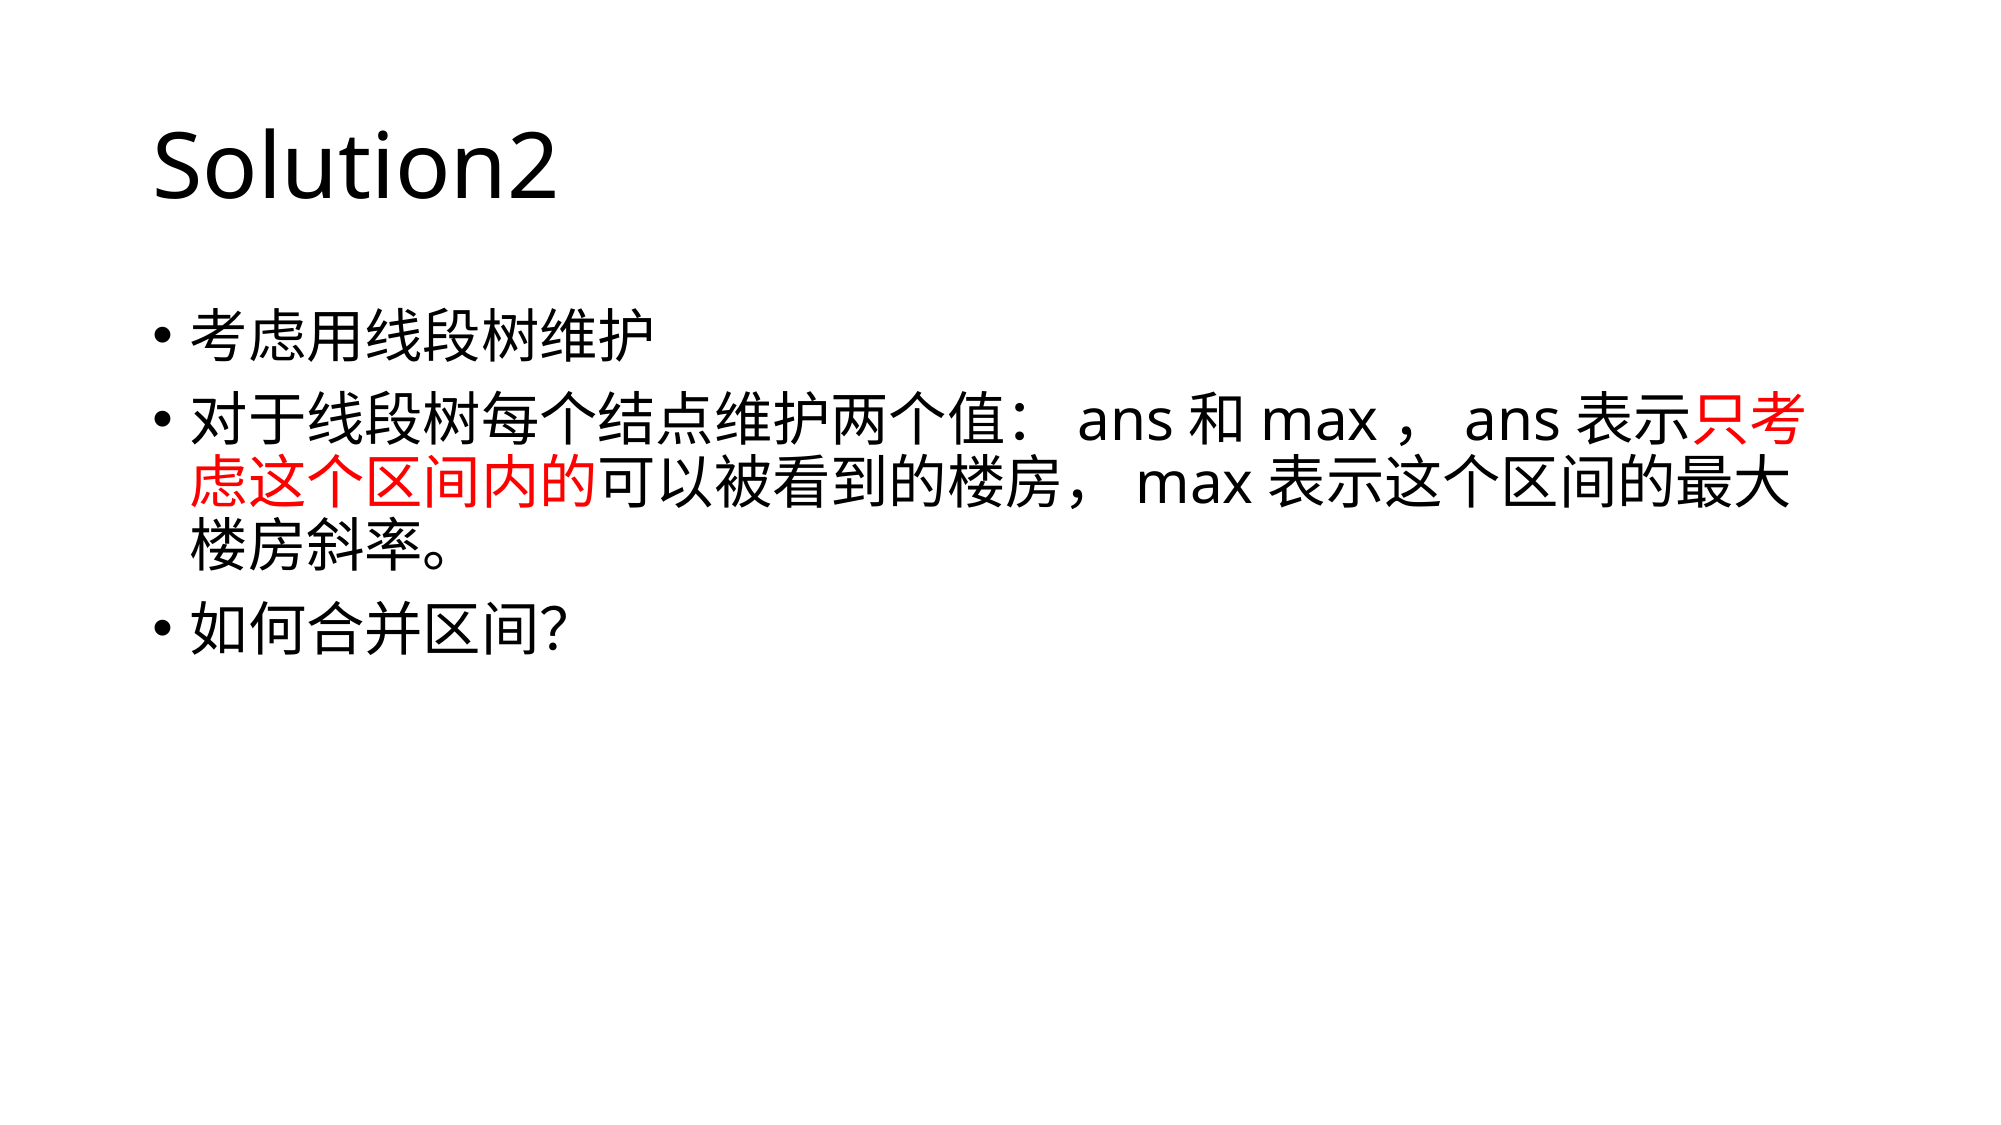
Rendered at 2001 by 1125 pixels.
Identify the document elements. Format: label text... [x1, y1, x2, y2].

title Solution2 [137, 59, 1863, 278]
list 考虑用线段树维护 对于线段树每个结点维护两个值：ans和max，ans表示只考虑这个区间内的可以被看到的楼房，max表示这个区间的最大楼房斜率。 如何合并区间？ [137, 299, 1863, 1014]
